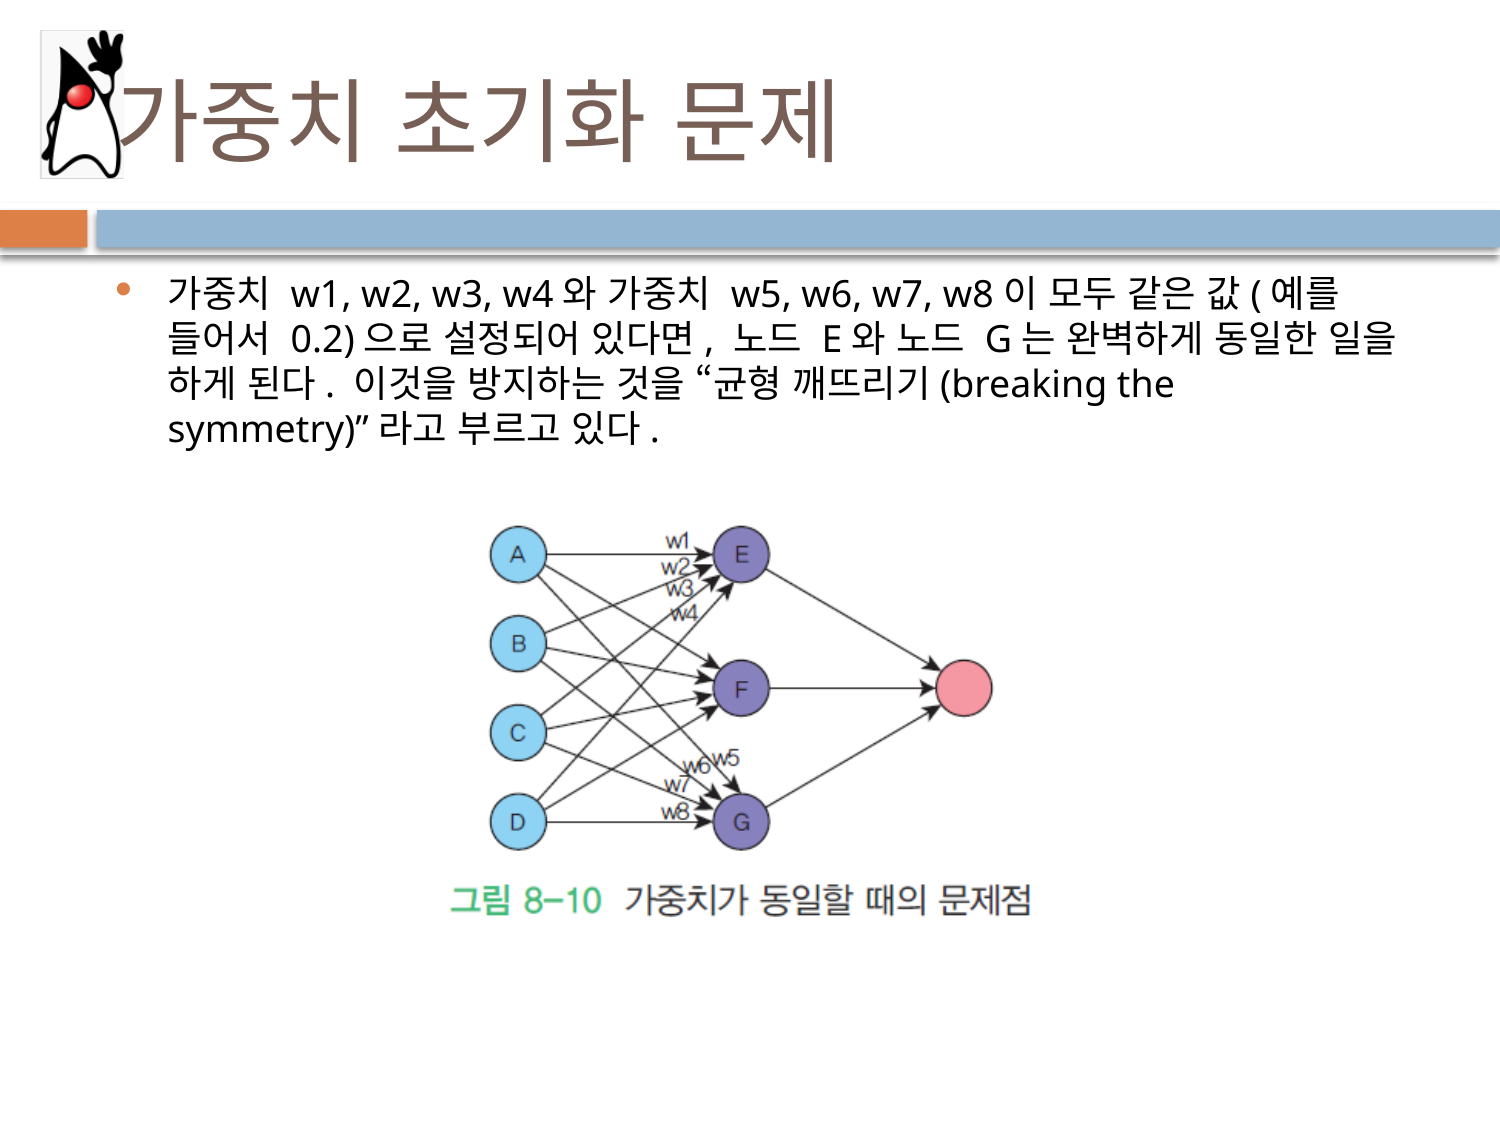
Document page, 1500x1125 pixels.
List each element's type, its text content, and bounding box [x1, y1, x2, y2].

picture [401, 503, 1099, 935]
picture [39, 30, 124, 179]
title 가중치 초기화 문제 [100, 37, 1438, 200]
list 가중치 w1, w2, w3, w4와 가중치 w5, w6, w7, w8이 모두 같은 값(예를 들어서 0.2)으로 설정되어 있다면, 노드 E와 노드 G는 완벽하게 동일한 일을 하게 된다. 이것을 방지하는 것을 “균형 깨뜨리기(breaking the symmetry)”라고 부르고 있다. [100, 262, 1438, 1000]
